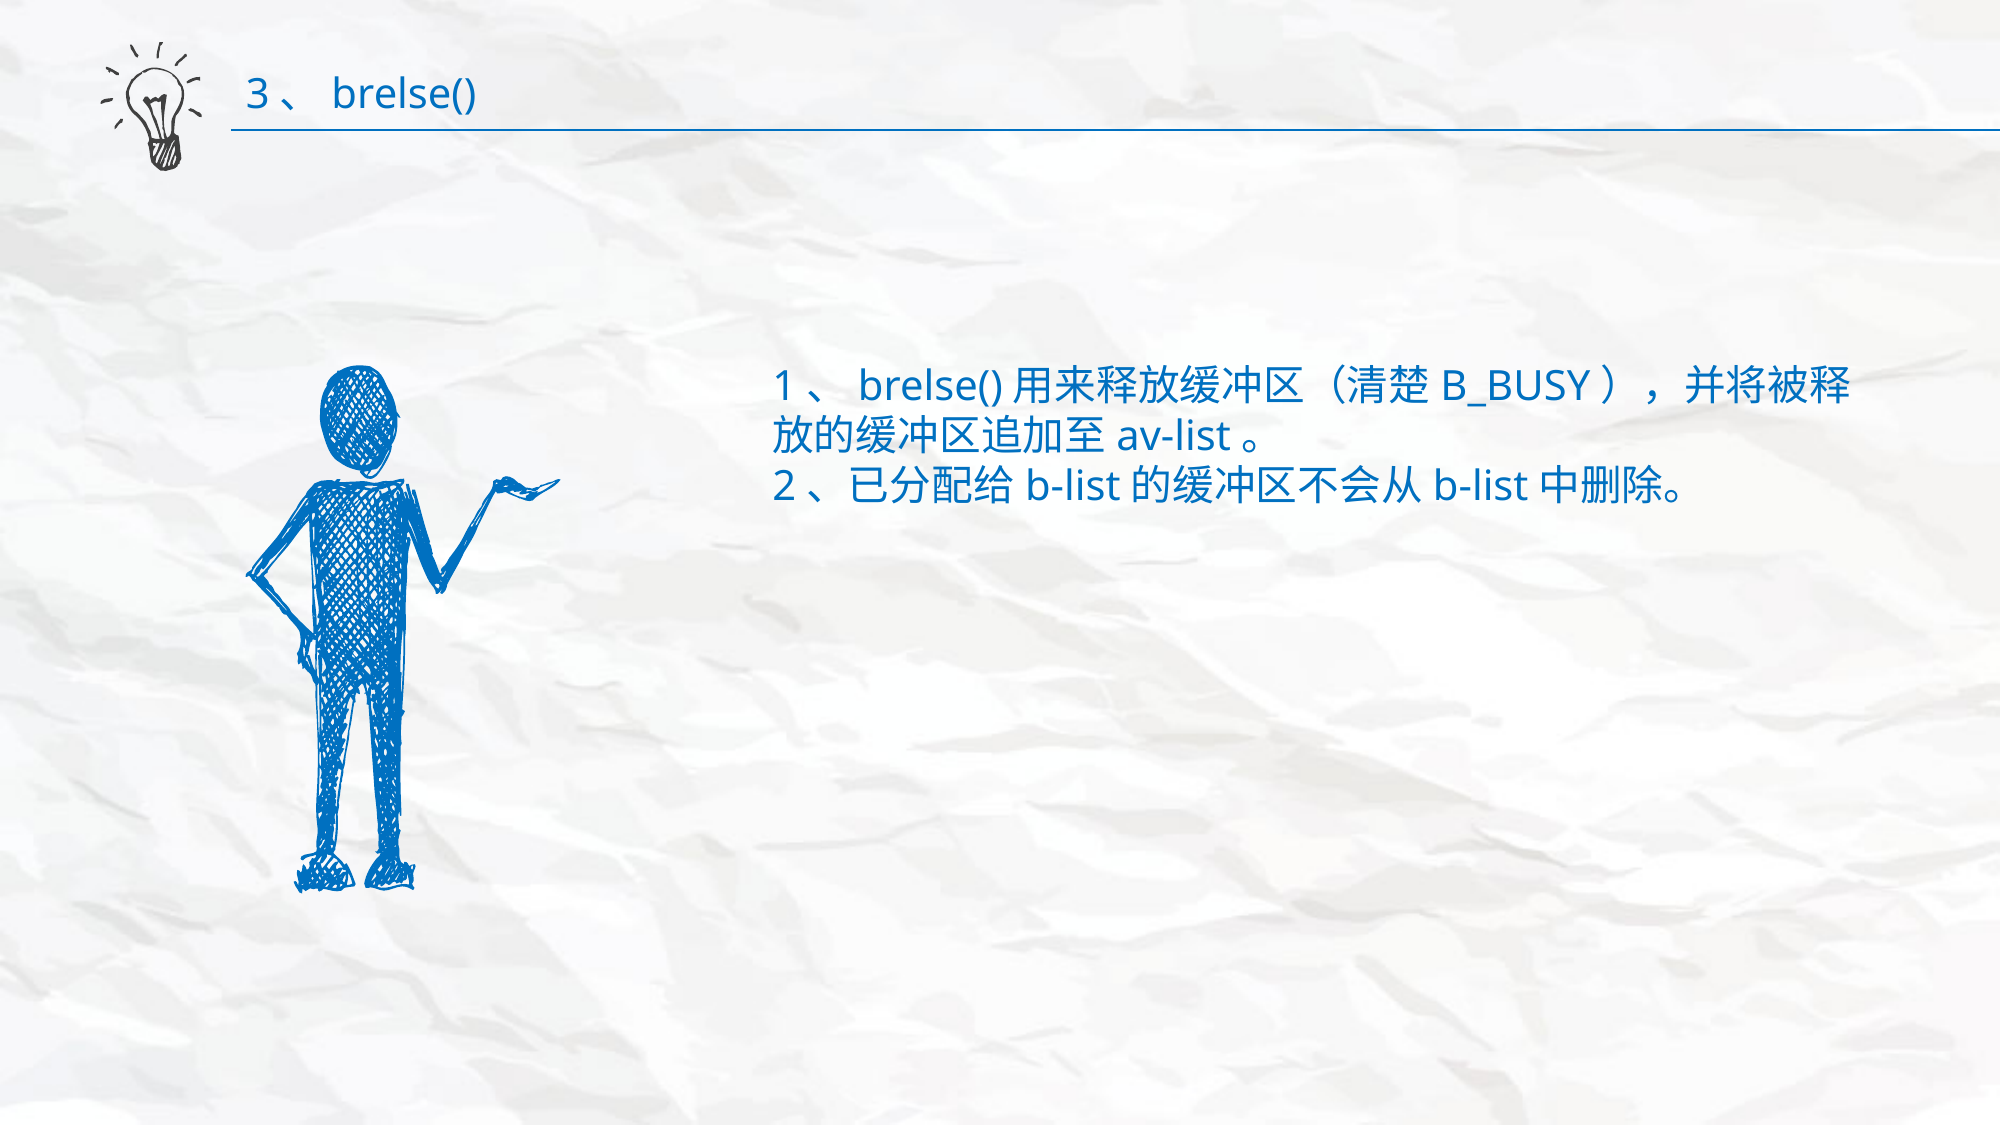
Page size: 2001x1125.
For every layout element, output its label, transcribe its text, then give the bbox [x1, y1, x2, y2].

text_box 3、brelse() [231, 59, 722, 125]
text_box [244, 364, 561, 895]
text_box 1、brelse()用来释放缓冲区（清楚B_BUSY），并将被释放的缓冲区追加至av-list。 2、已分配给b-list的缓冲区不会从b-list中删除。 [757, 351, 1894, 517]
picture [0, 0, 2000, 1125]
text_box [100, 41, 203, 172]
